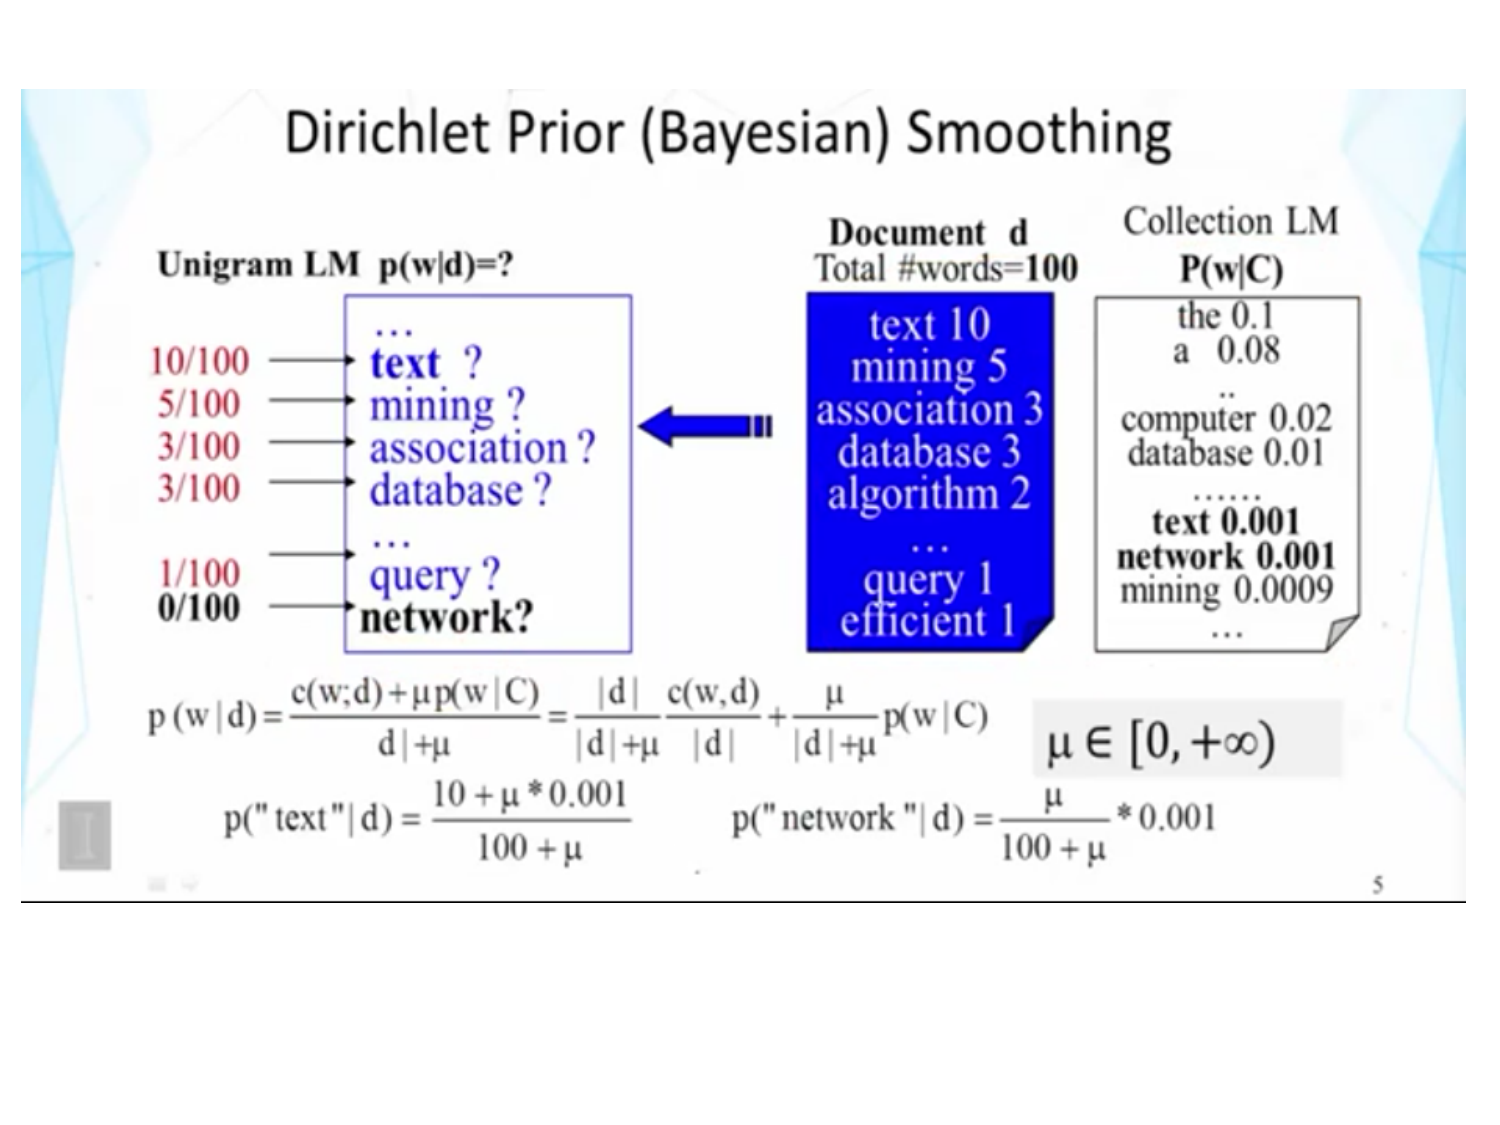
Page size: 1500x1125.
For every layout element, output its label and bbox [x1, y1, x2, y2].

picture [21, 89, 1466, 903]
